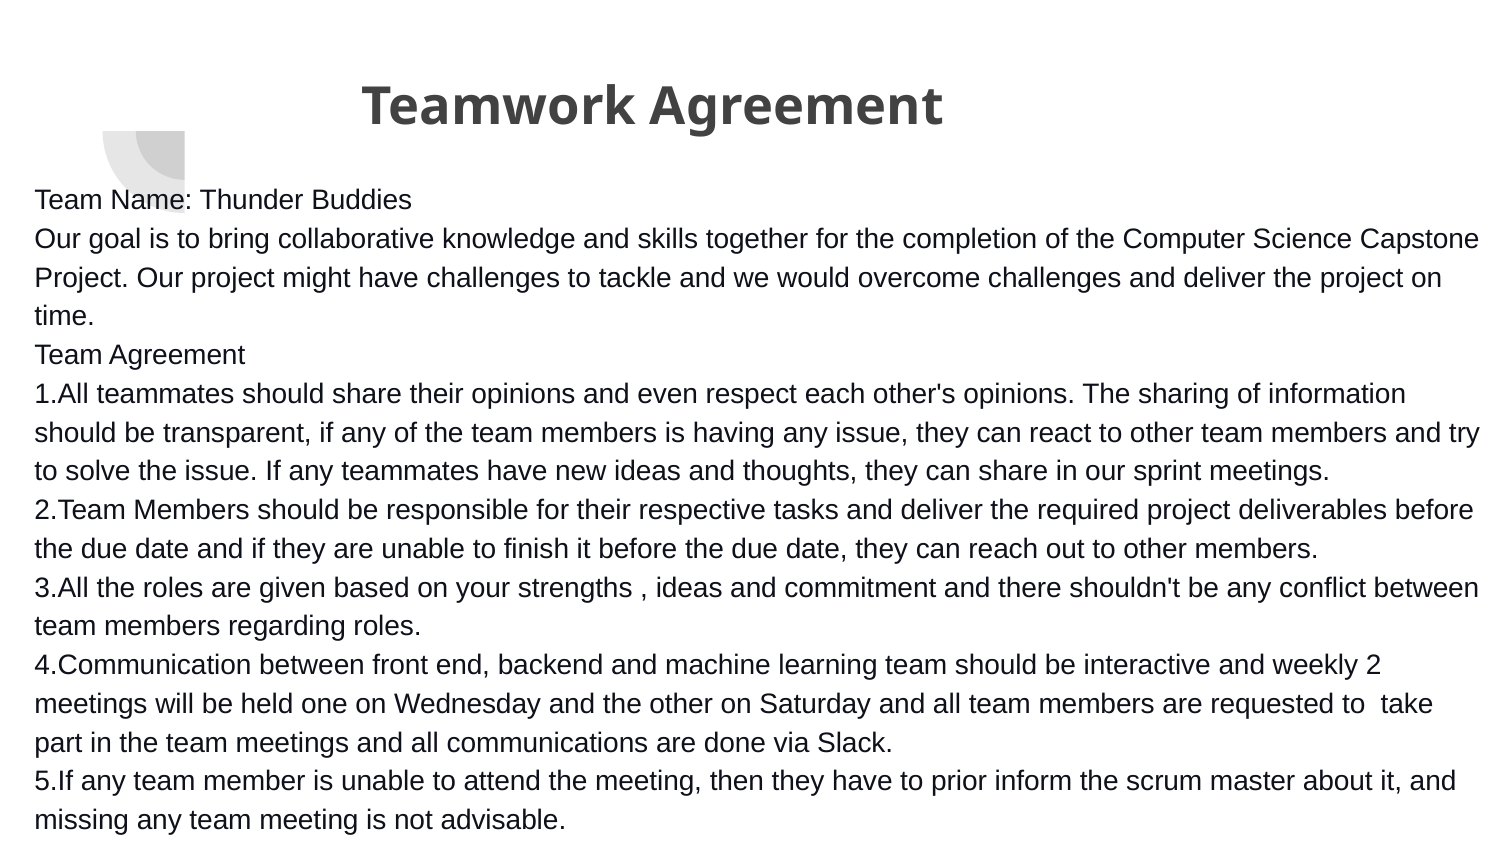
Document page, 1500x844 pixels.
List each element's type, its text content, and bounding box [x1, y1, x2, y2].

title Teamwork Agreement [346, 56, 1500, 151]
list Team Name: Thunder Buddies Our goal is to bring collaborative knowledge and skills together for the completion of the Computer Science Capstone Project. Our project might have challenges to tackle and we would overcome challenges and deliver the project on time. Team Agreement 1.All teammates should share their opinions and even respect each other's opinions. The sharing of information should be transparent, if any of the team members is having any issue, they can react to other team members and try to solve the issue. If any teammates have new ideas and thoughts, they can share in our sprint meetings. 2.Team Members should be responsible for their respective tasks and deliver the required project deliverables before the due date and if they are unable to finish it before the due date, they can reach out to other members. 3.All the roles are given based on your strengths , ideas and commitment and there shouldn't be any conflict between team members regarding roles. 4.Communication between front end, backend and machine learning team should be interactive and weekly 2 meetings will be held one on Wednesday and the other on Saturday and all team members are requested to take part in the team meetings and all communications are done via Slack. 5.If any team member is unable to attend the meeting, then they have to prior inform the scrum master about it, and missing any team meeting is not advisable. 6.All members should equally take part and give their best effort. [19, 161, 1500, 844]
